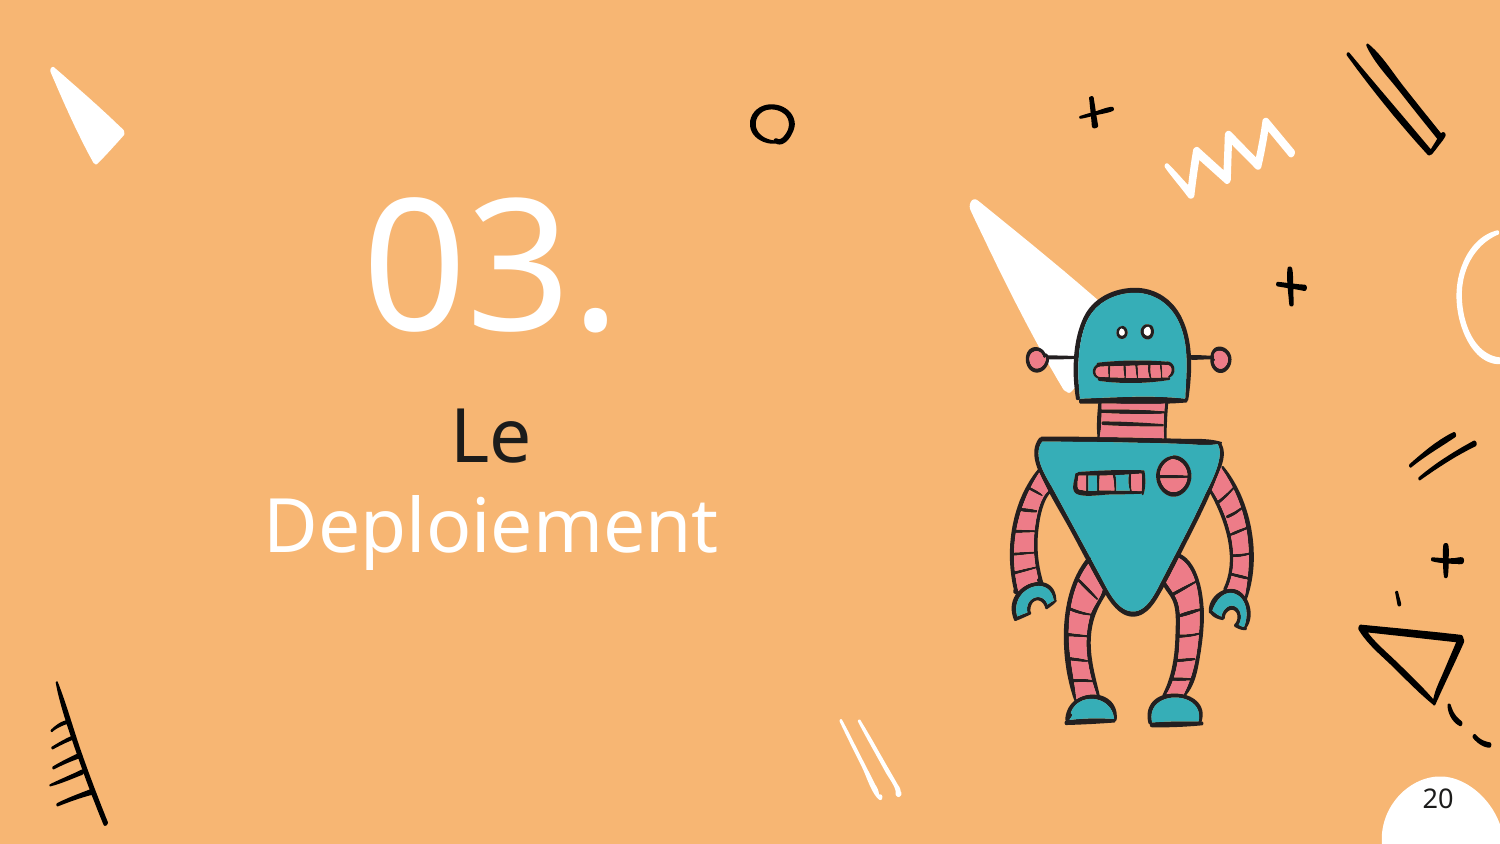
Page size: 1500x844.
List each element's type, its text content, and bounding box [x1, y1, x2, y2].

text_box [1009, 287, 1255, 728]
text_box [1395, 590, 1402, 607]
slide_number 20 [1378, 766, 1469, 832]
title 03. [187, 180, 795, 383]
title Le Deploiement [187, 408, 795, 547]
